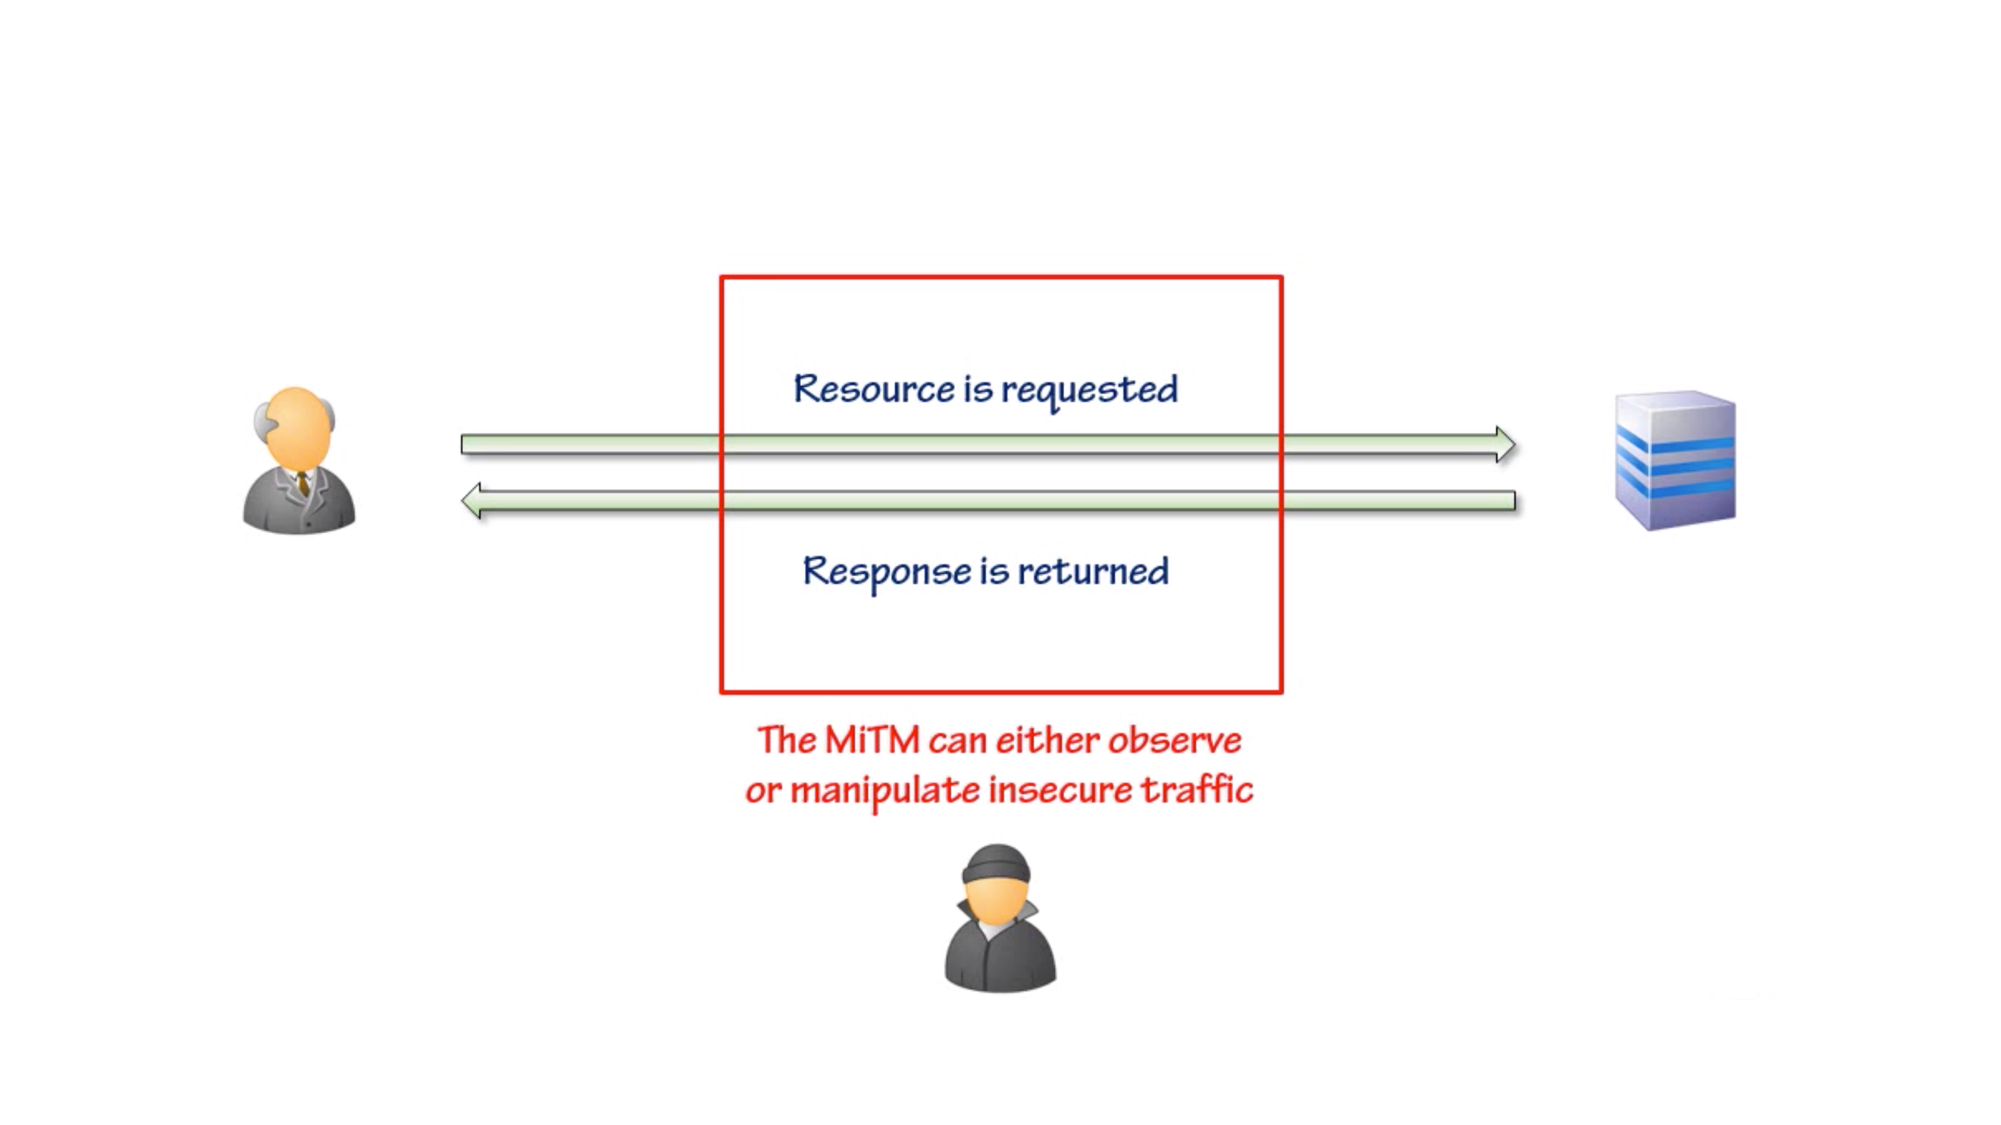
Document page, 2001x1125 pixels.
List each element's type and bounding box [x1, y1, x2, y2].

list [218, 124, 1782, 1001]
